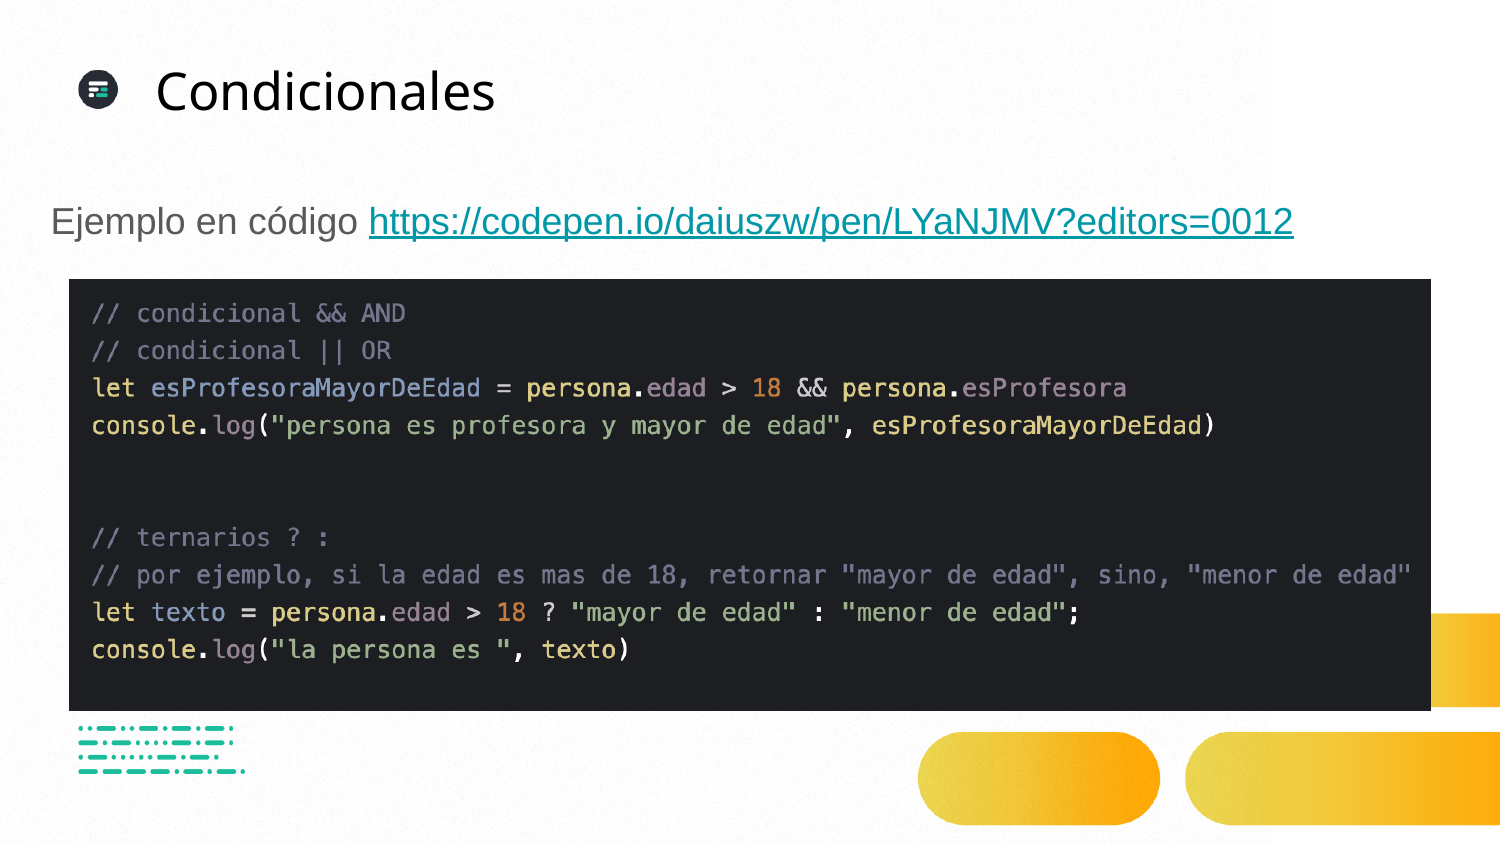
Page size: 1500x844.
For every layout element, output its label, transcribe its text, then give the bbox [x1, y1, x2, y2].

text_box Ejemplo en código https://codepen.io/daiuszw/pen/LYaNJMV?editors=0012 [35, 181, 1465, 302]
title Condicionales [140, 43, 1281, 181]
picture [0, 0, 1500, 844]
